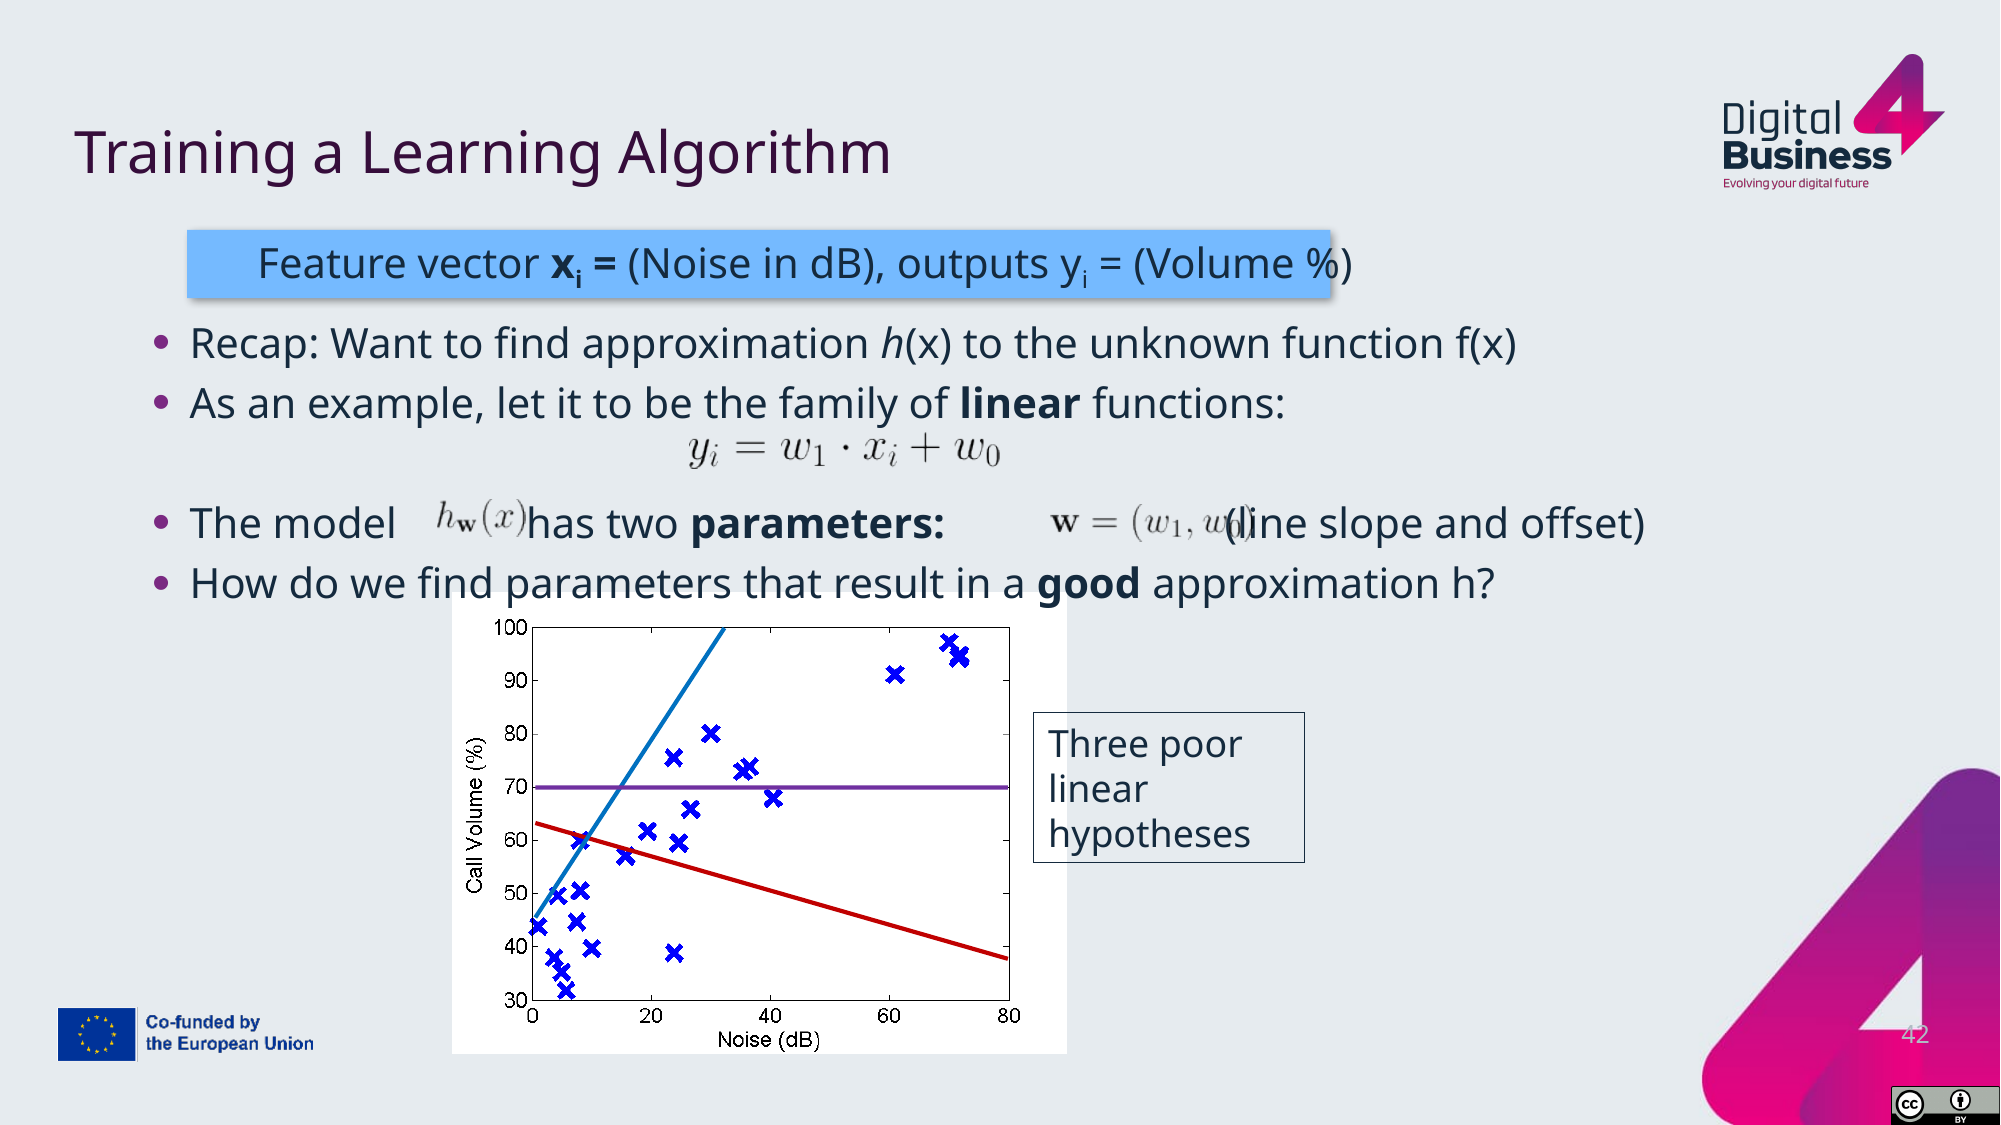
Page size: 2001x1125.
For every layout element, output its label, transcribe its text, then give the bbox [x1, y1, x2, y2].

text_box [535, 822, 1008, 959]
picture [0, 0, 2000, 1125]
text_box Three poor linear hypotheses [1067, 712, 1305, 863]
slide_number 42 [1856, 1005, 1945, 1066]
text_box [535, 627, 725, 787]
text_box [187, 229, 198, 299]
text_box Feature vector xi = (Noise in dB), outputs yi = (Volume %) [198, 228, 1412, 351]
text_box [535, 788, 725, 918]
text_box Recap: Want to find approximation h(x) to the unknown function f(x) As an example, let it to be the family of linear functions: The model has two parameters: (line slope and offset) How do we find parameters that result in a good approximation h? [137, 299, 1863, 623]
title Training a Learning Algorithm [59, 0, 1863, 194]
